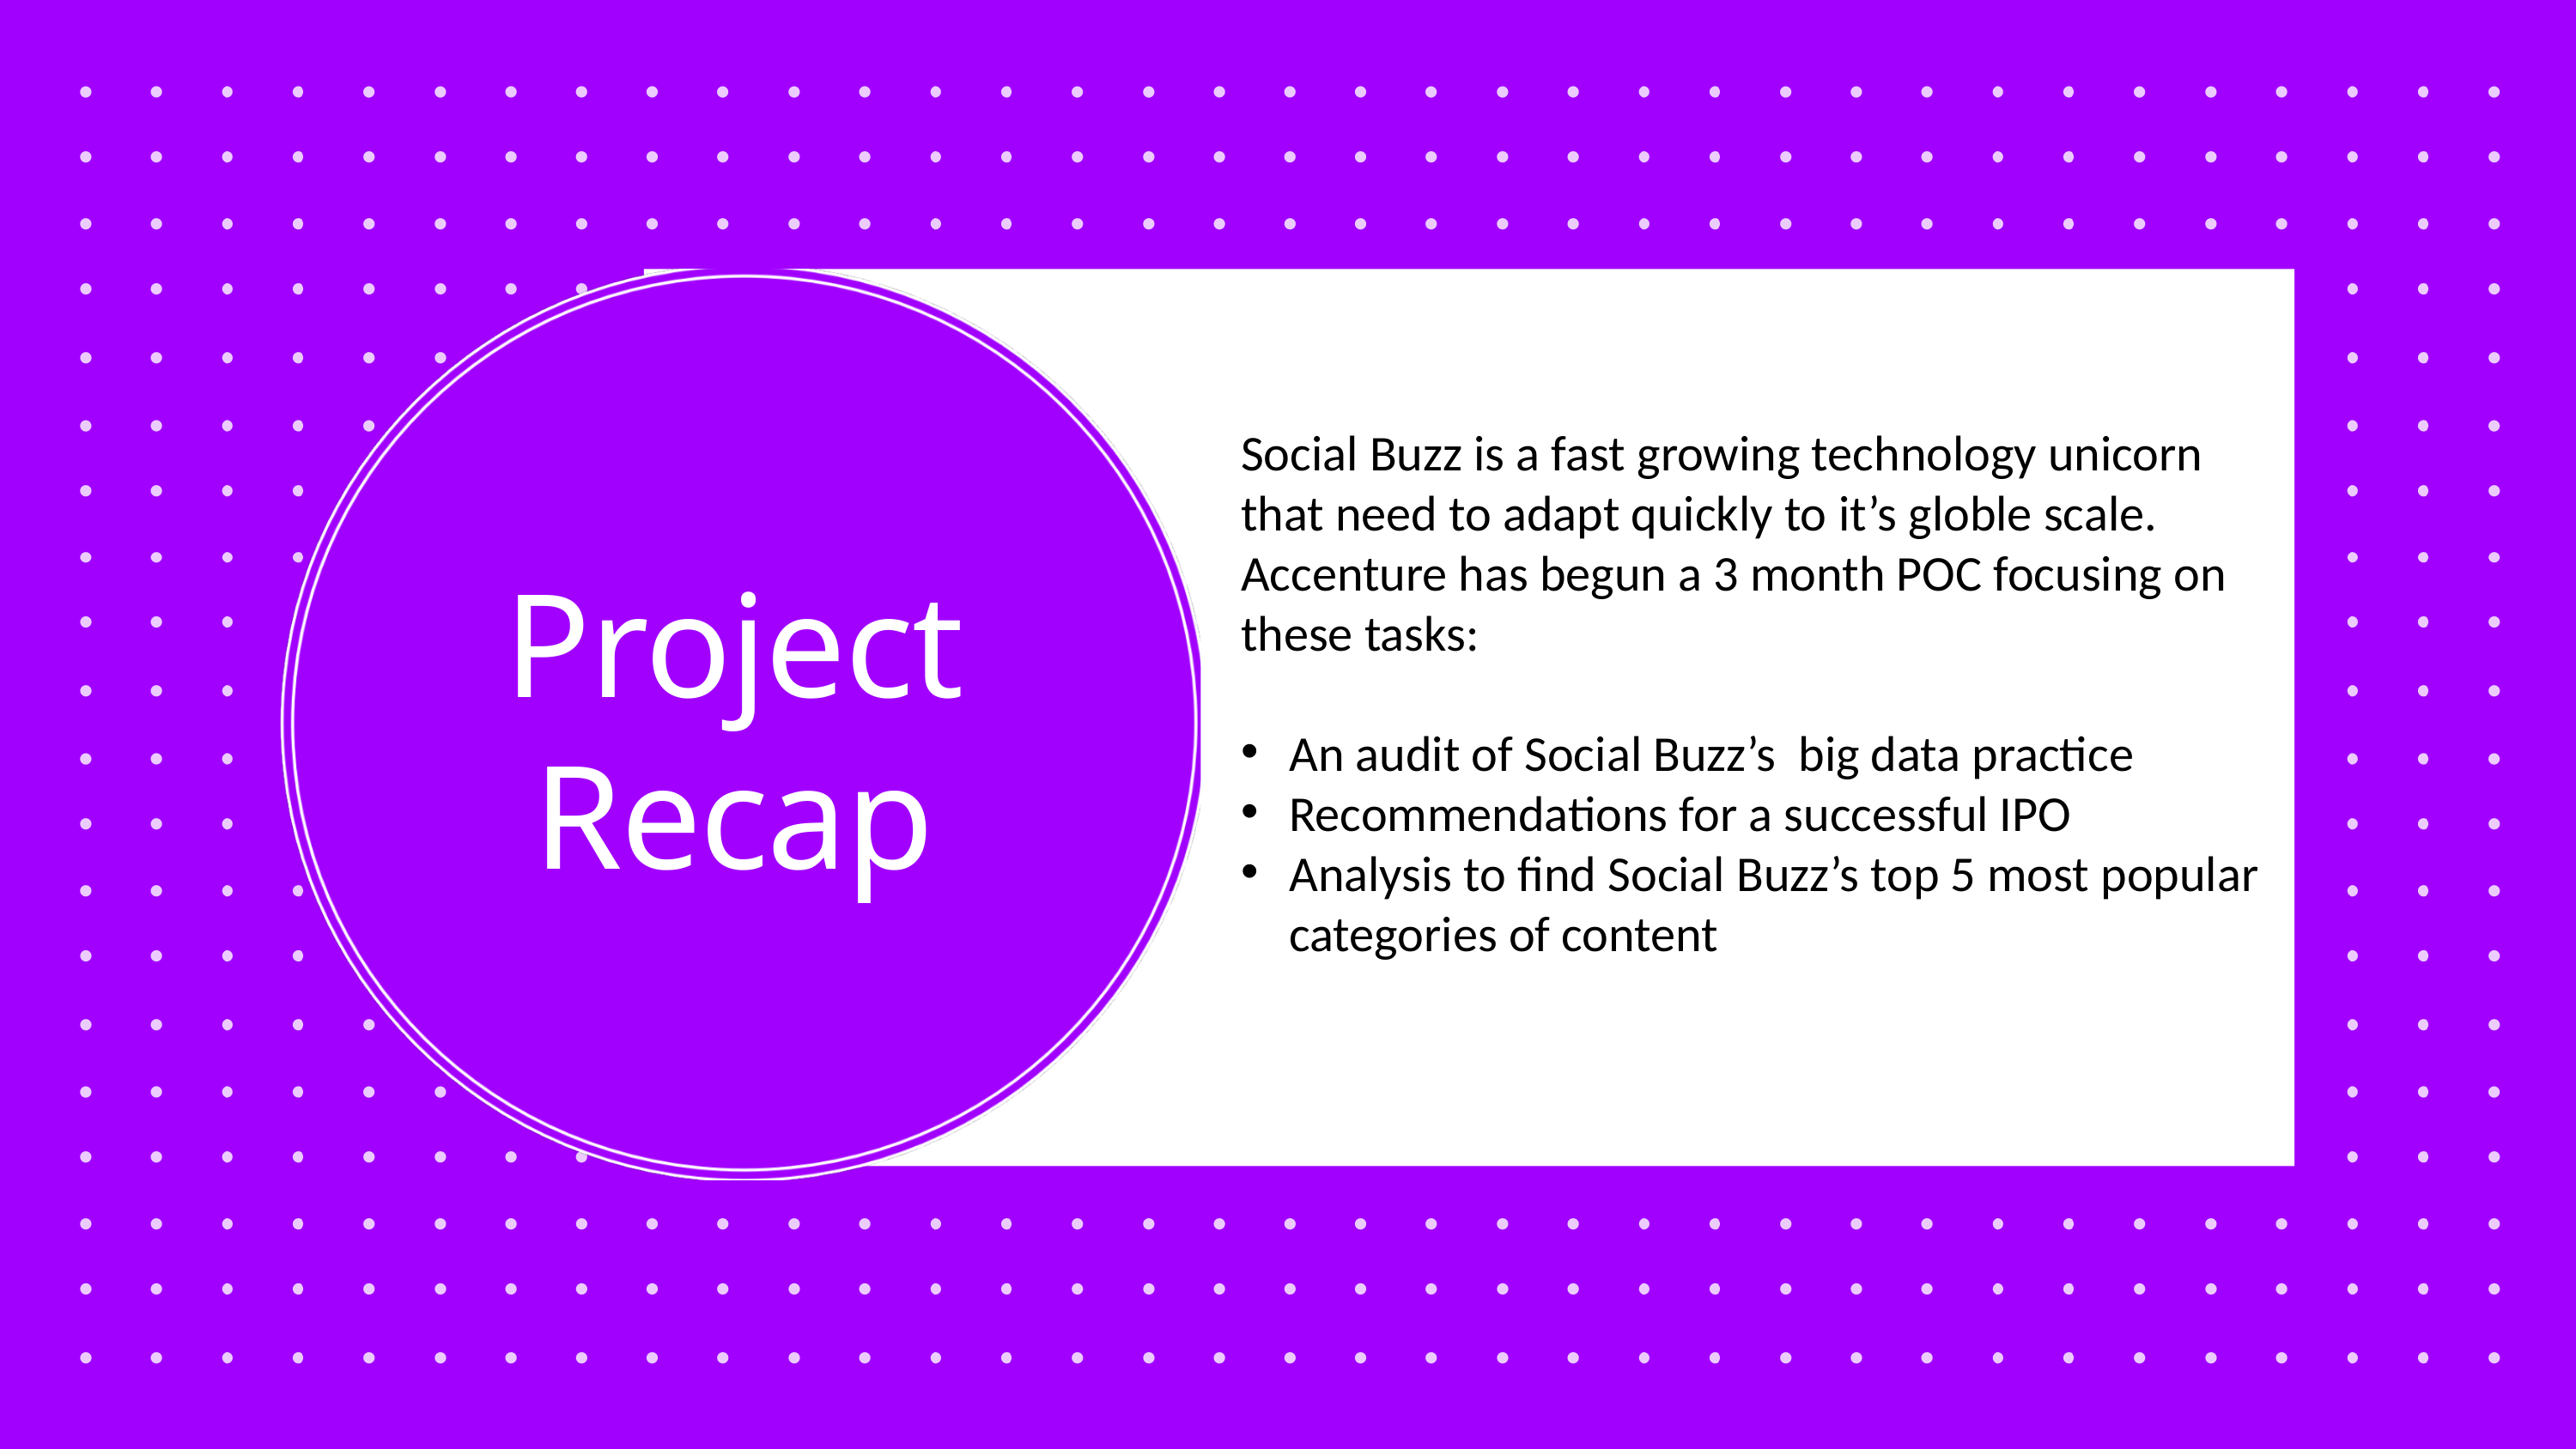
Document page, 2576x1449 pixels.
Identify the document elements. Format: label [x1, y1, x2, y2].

picture [277, 268, 1201, 1180]
text_box [72, 82, 2504, 1367]
